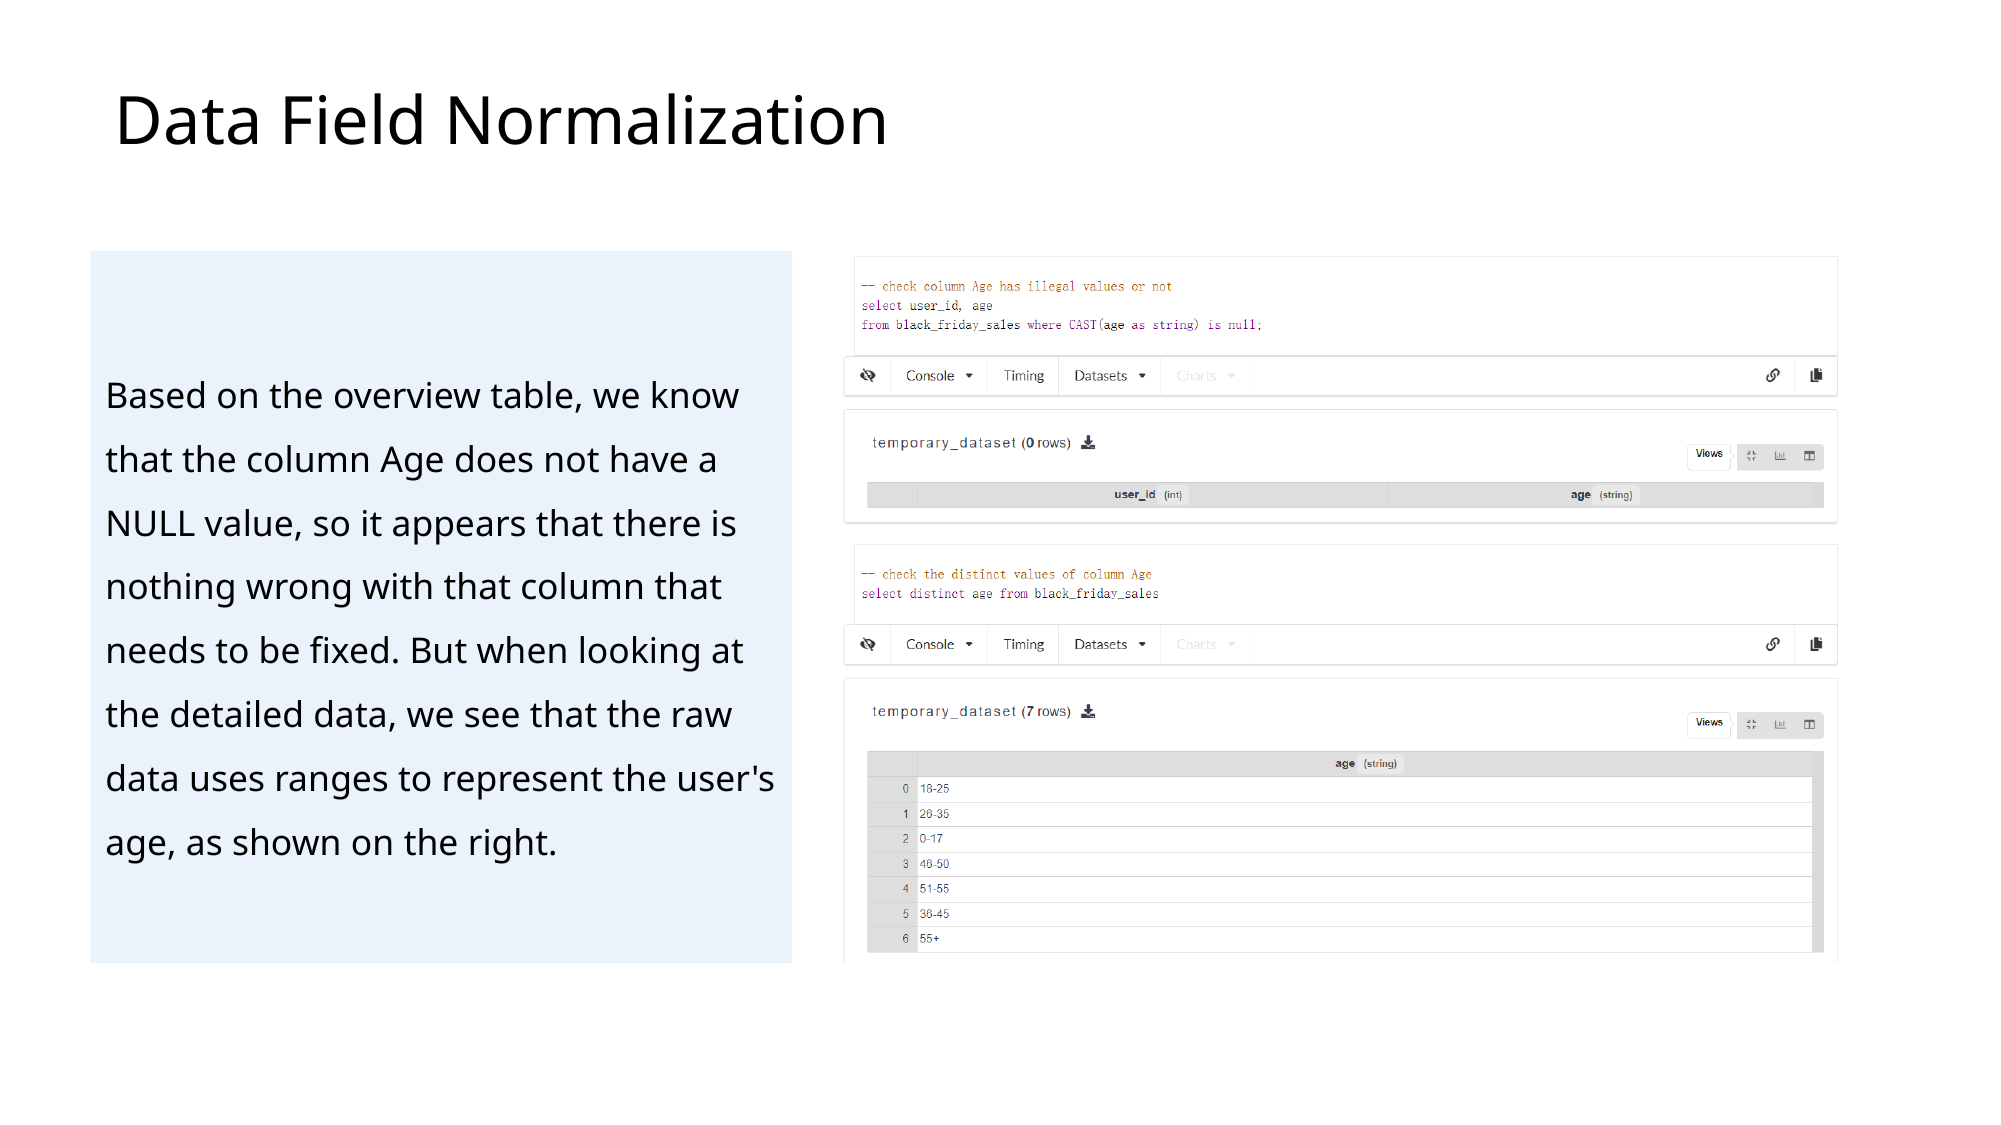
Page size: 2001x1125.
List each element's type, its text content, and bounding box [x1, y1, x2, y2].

picture [834, 250, 1838, 964]
text_box Based on the overview table, we know that the column Age does not have a NULL value, so it appears that there is nothing wrong with that column that needs to be fixed. But when looking at the detailed data, we see that the raw data uses ranges to represent the user's age, as shown on the right. [90, 250, 793, 964]
text_box Data Field Normalization [100, 55, 1838, 192]
